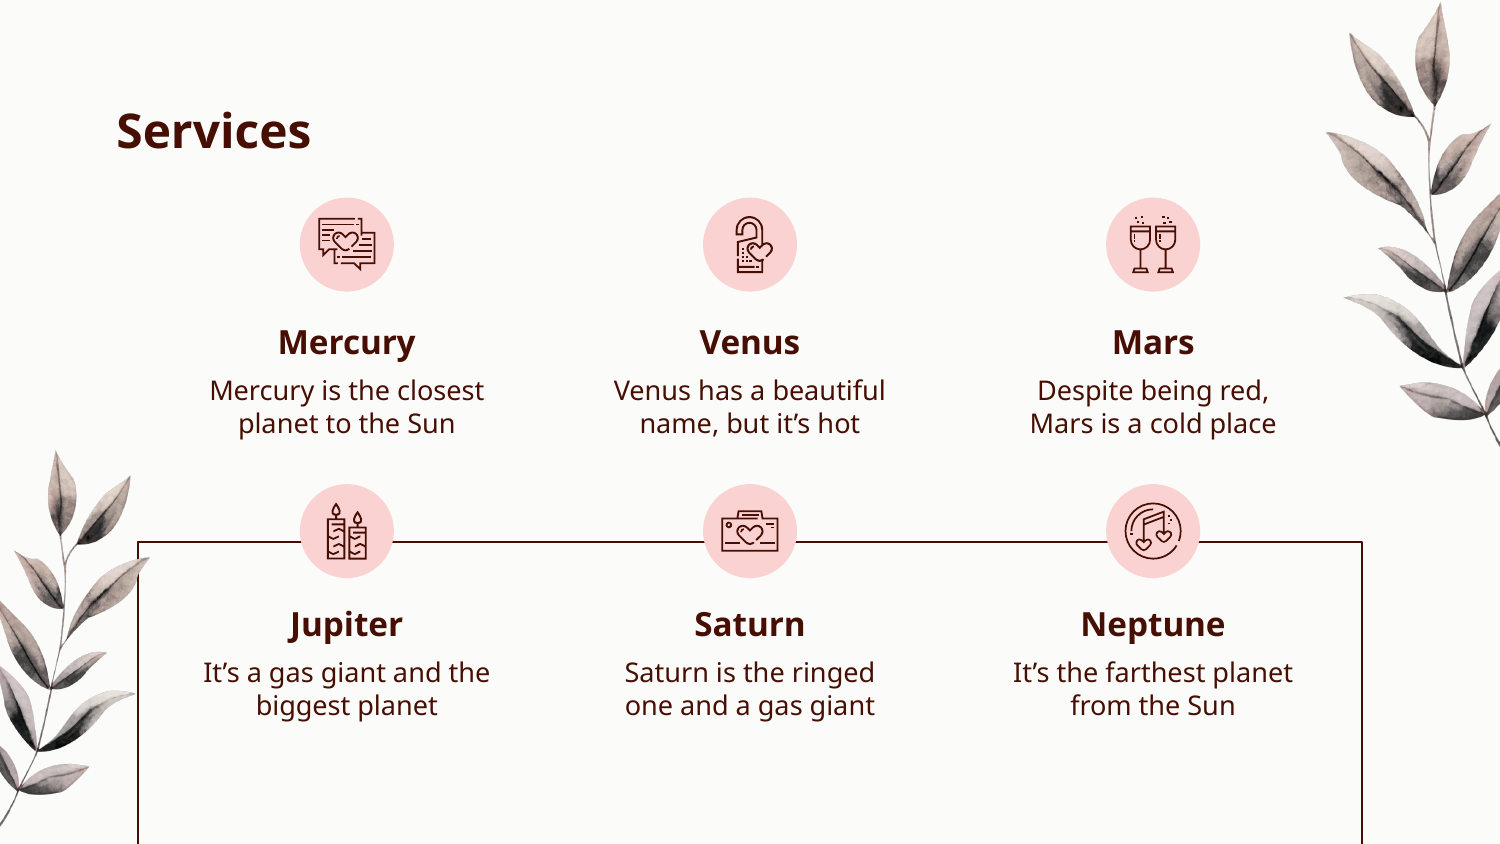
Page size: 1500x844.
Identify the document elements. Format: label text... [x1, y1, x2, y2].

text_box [318, 217, 376, 272]
title Services [101, 85, 1433, 180]
subtitle Mercury is the closest planet to the Sun [181, 358, 513, 459]
subtitle Venus has a beautiful name, but it’s hot [584, 358, 916, 459]
text_box [703, 197, 798, 292]
text_box [299, 484, 394, 579]
text_box [1106, 197, 1201, 292]
picture [1242, 0, 1500, 520]
title Saturn [584, 586, 916, 640]
text_box [703, 484, 798, 579]
title Neptune [987, 586, 1319, 640]
text_box [299, 197, 394, 292]
subtitle It’s the farthest planet from the Sun [987, 640, 1319, 741]
subtitle It’s a gas giant and the biggest planet [181, 640, 513, 741]
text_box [735, 215, 774, 274]
subtitle Saturn is the ringed one and a gas giant [584, 640, 916, 741]
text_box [721, 510, 779, 552]
text_box [1106, 484, 1201, 579]
picture [0, 442, 218, 844]
title Venus [584, 304, 916, 358]
title Jupiter [181, 586, 513, 640]
title Mars [987, 304, 1319, 358]
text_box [1124, 502, 1182, 560]
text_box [1129, 215, 1177, 274]
subtitle Despite being red, Mars is a cold place [987, 358, 1319, 459]
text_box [326, 502, 367, 560]
title Mercury [181, 304, 513, 358]
